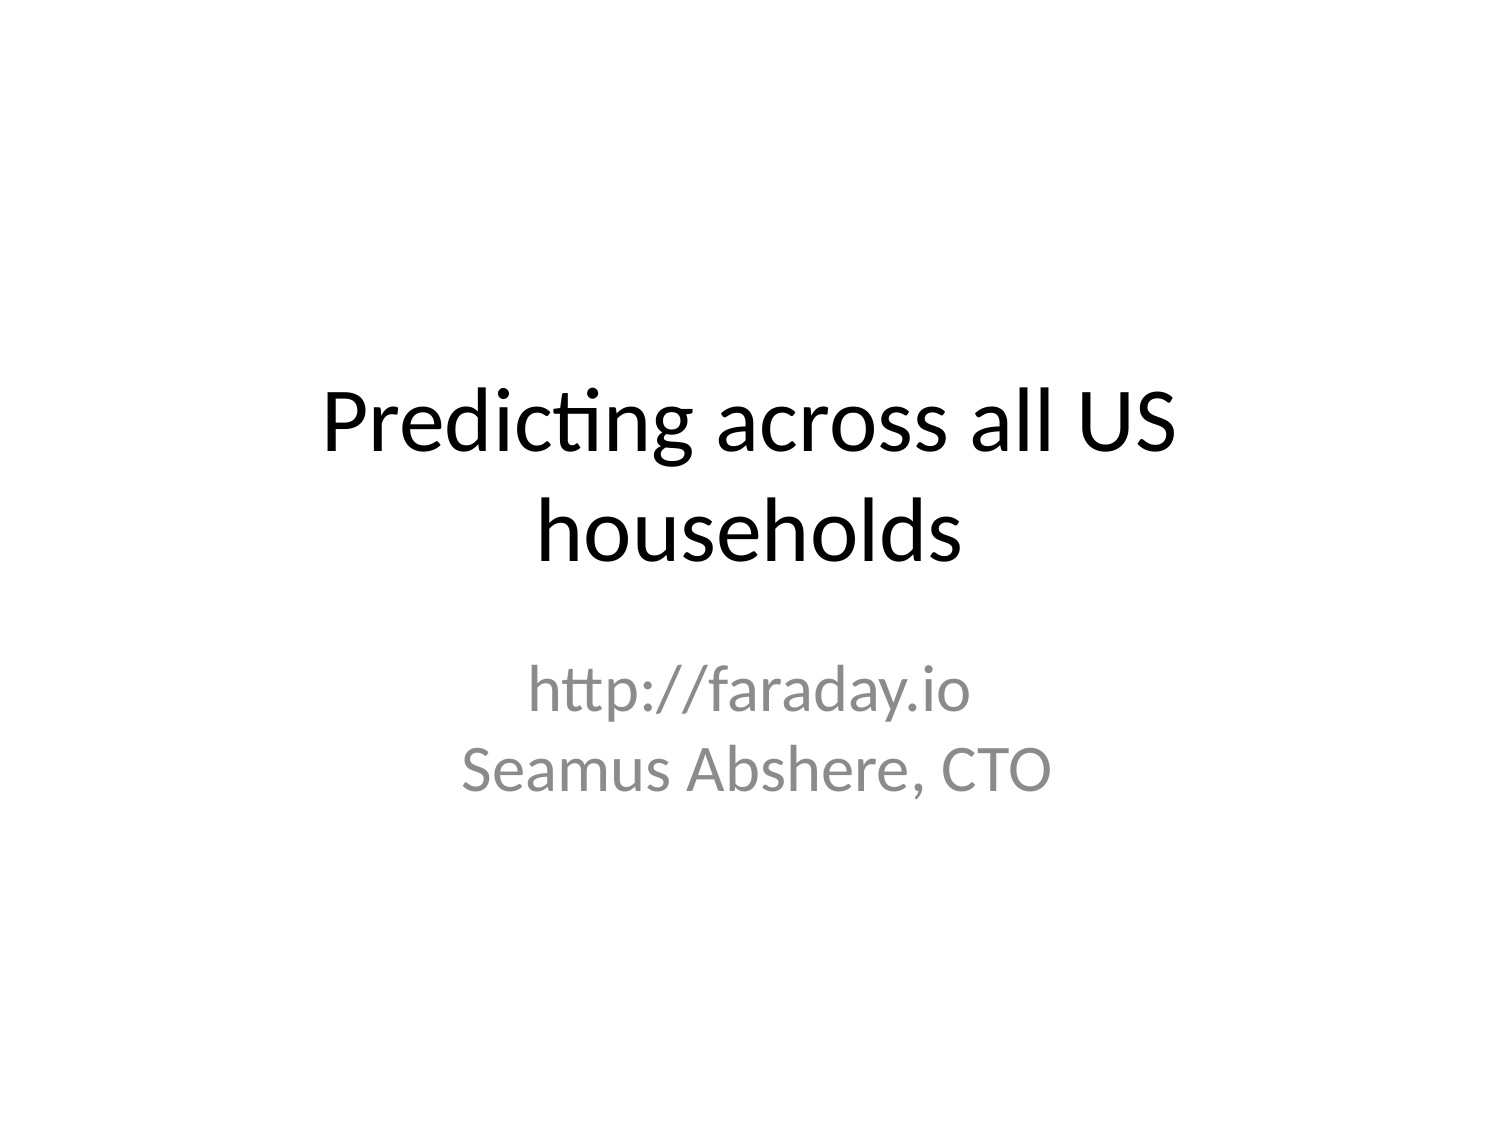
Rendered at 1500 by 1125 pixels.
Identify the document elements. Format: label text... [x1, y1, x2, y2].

subtitle http://faraday.io Seamus Abshere, CTO [225, 637, 1275, 925]
title Predicting across all US households [112, 349, 1388, 591]
